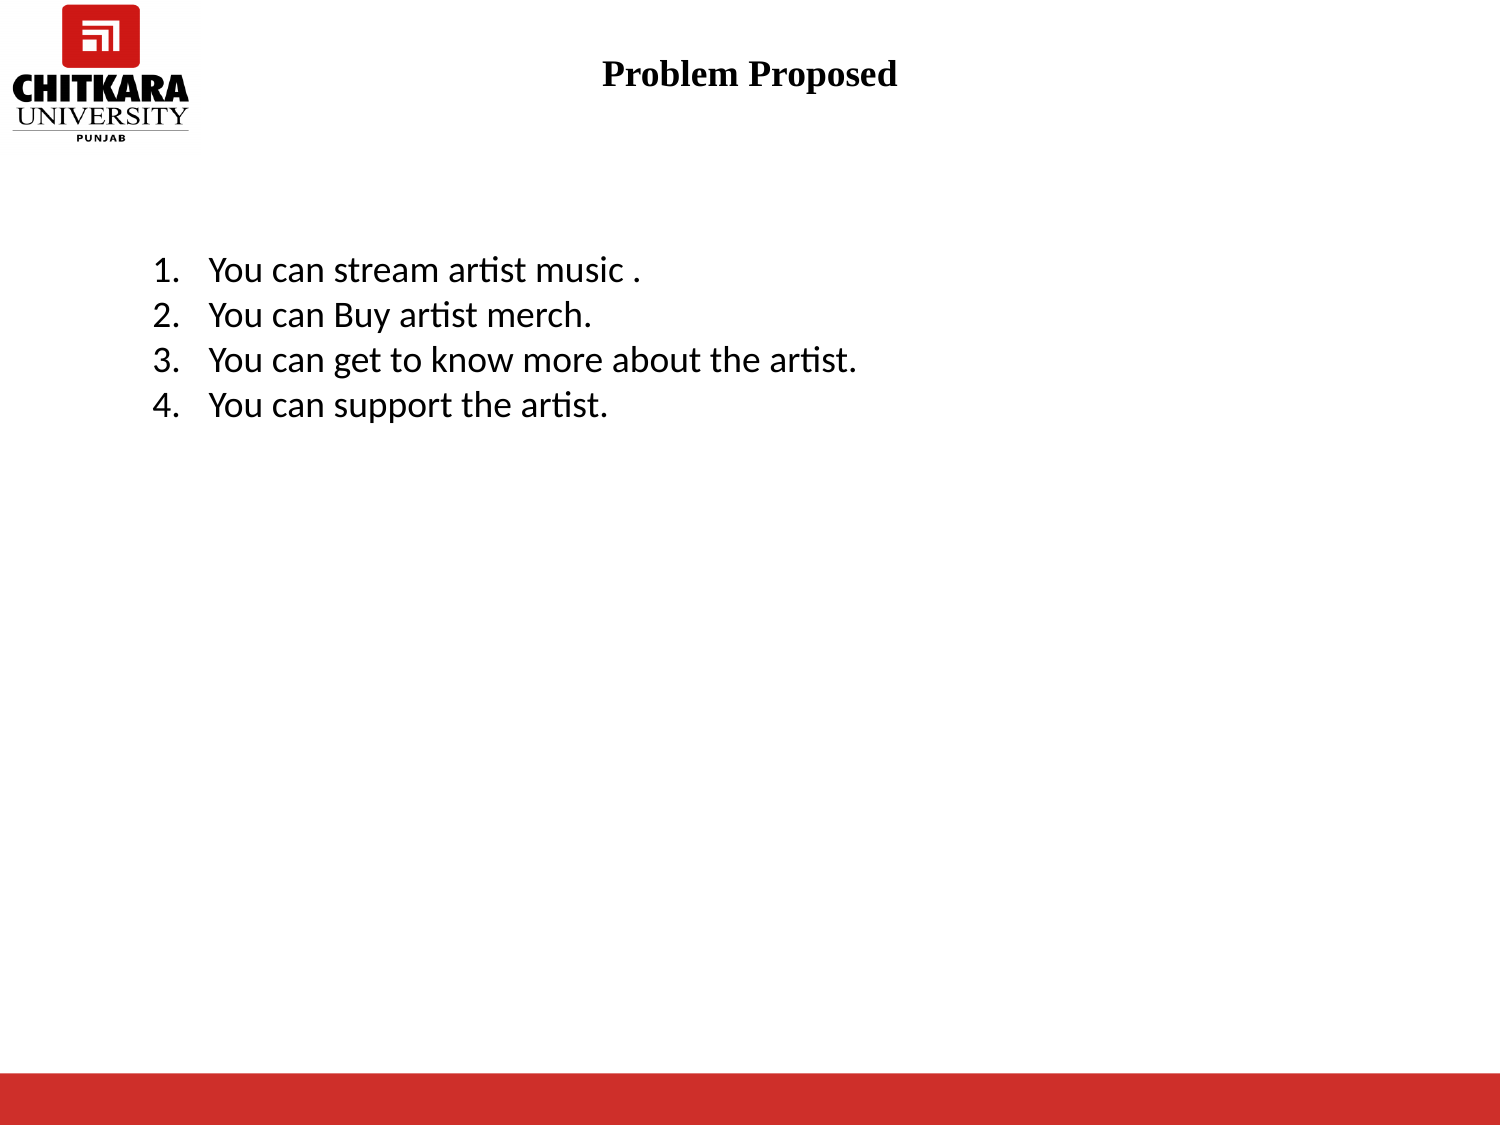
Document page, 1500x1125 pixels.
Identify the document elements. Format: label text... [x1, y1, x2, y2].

text_box Problem Proposed [206, 41, 1500, 102]
text_box You can stream artist music . You can Buy artist merch. You can get to know more about the artist. You can support the artist. [137, 237, 1438, 433]
picture [0, 0, 201, 155]
text_box [0, 1071, 1500, 1125]
